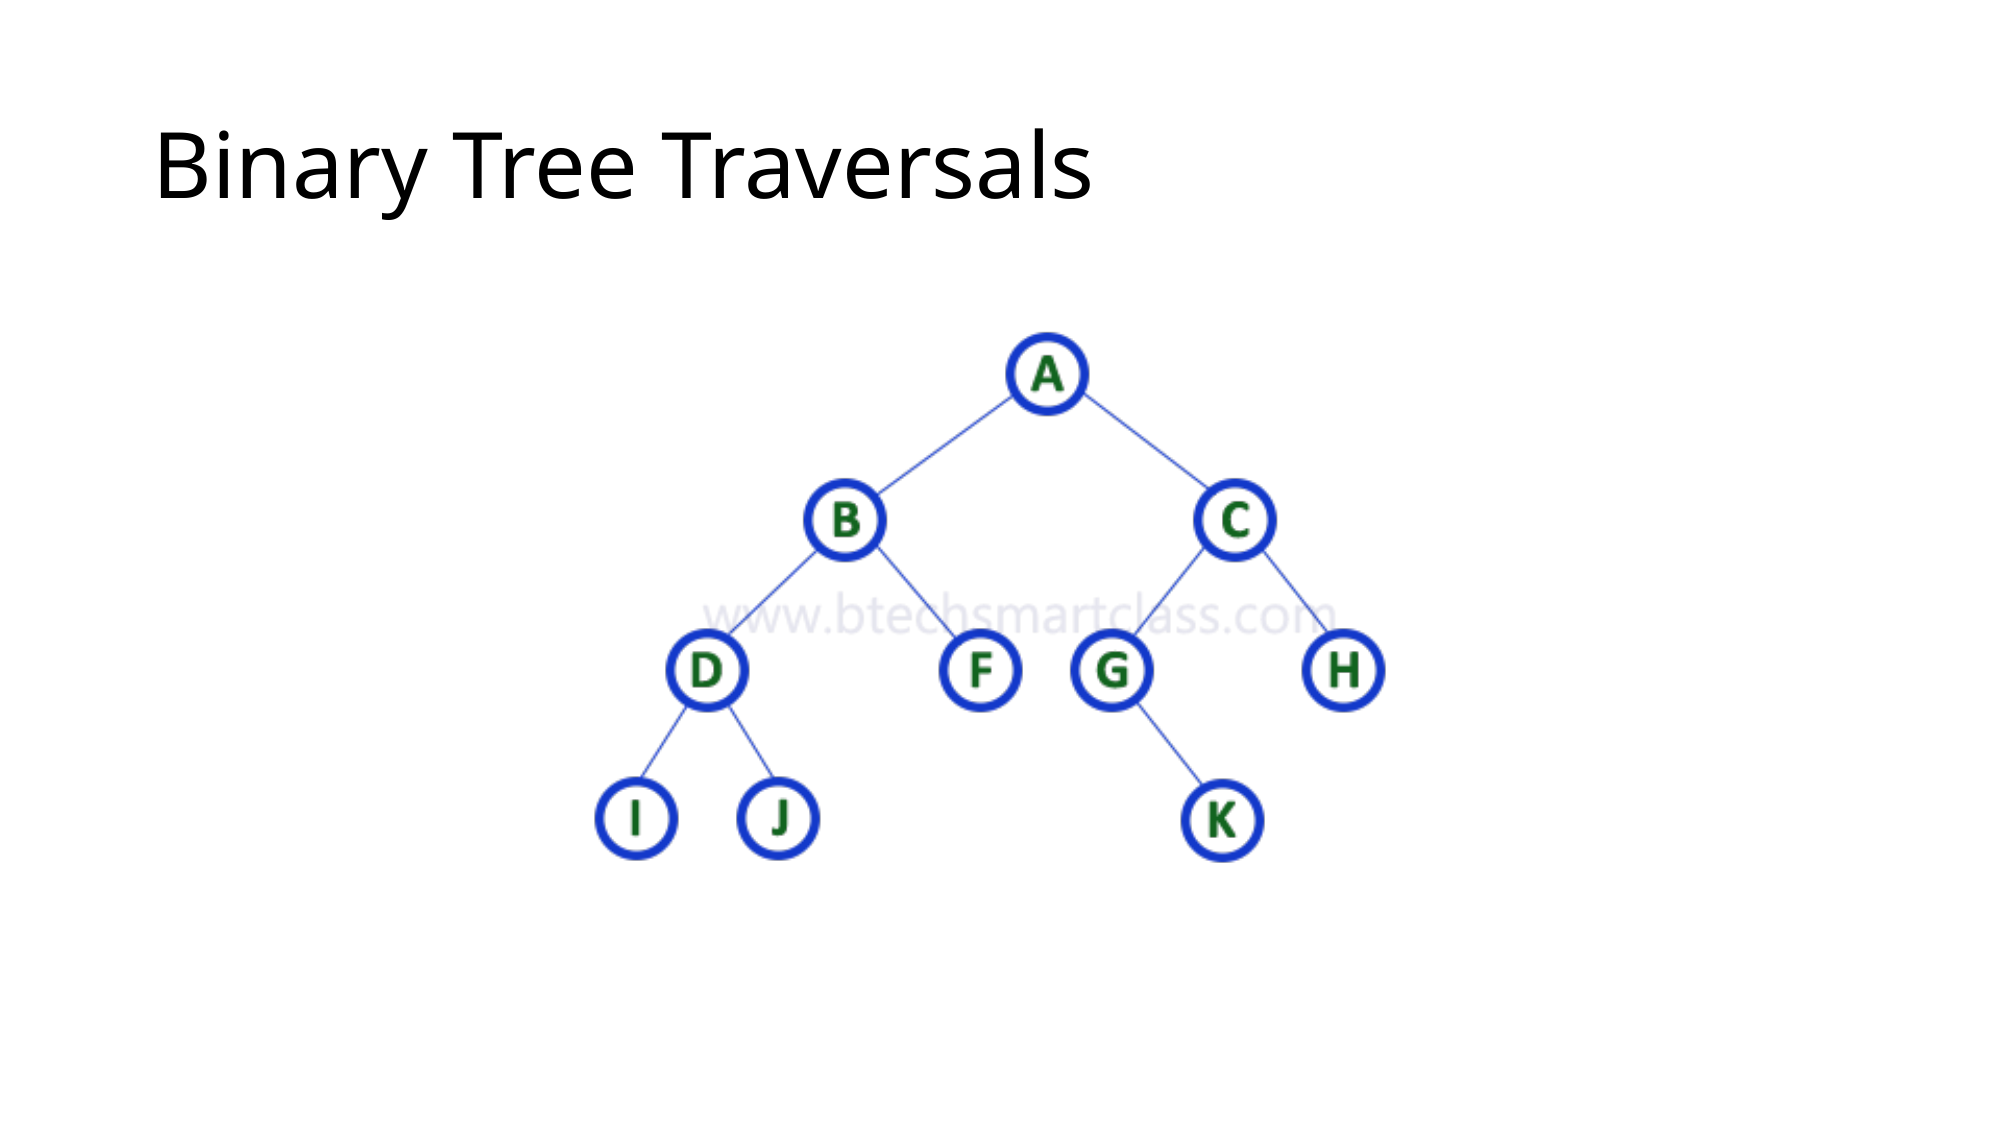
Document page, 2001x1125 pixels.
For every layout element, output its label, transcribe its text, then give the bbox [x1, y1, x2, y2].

title Binary Tree Traversals [137, 59, 1863, 278]
picture [295, 287, 1755, 913]
